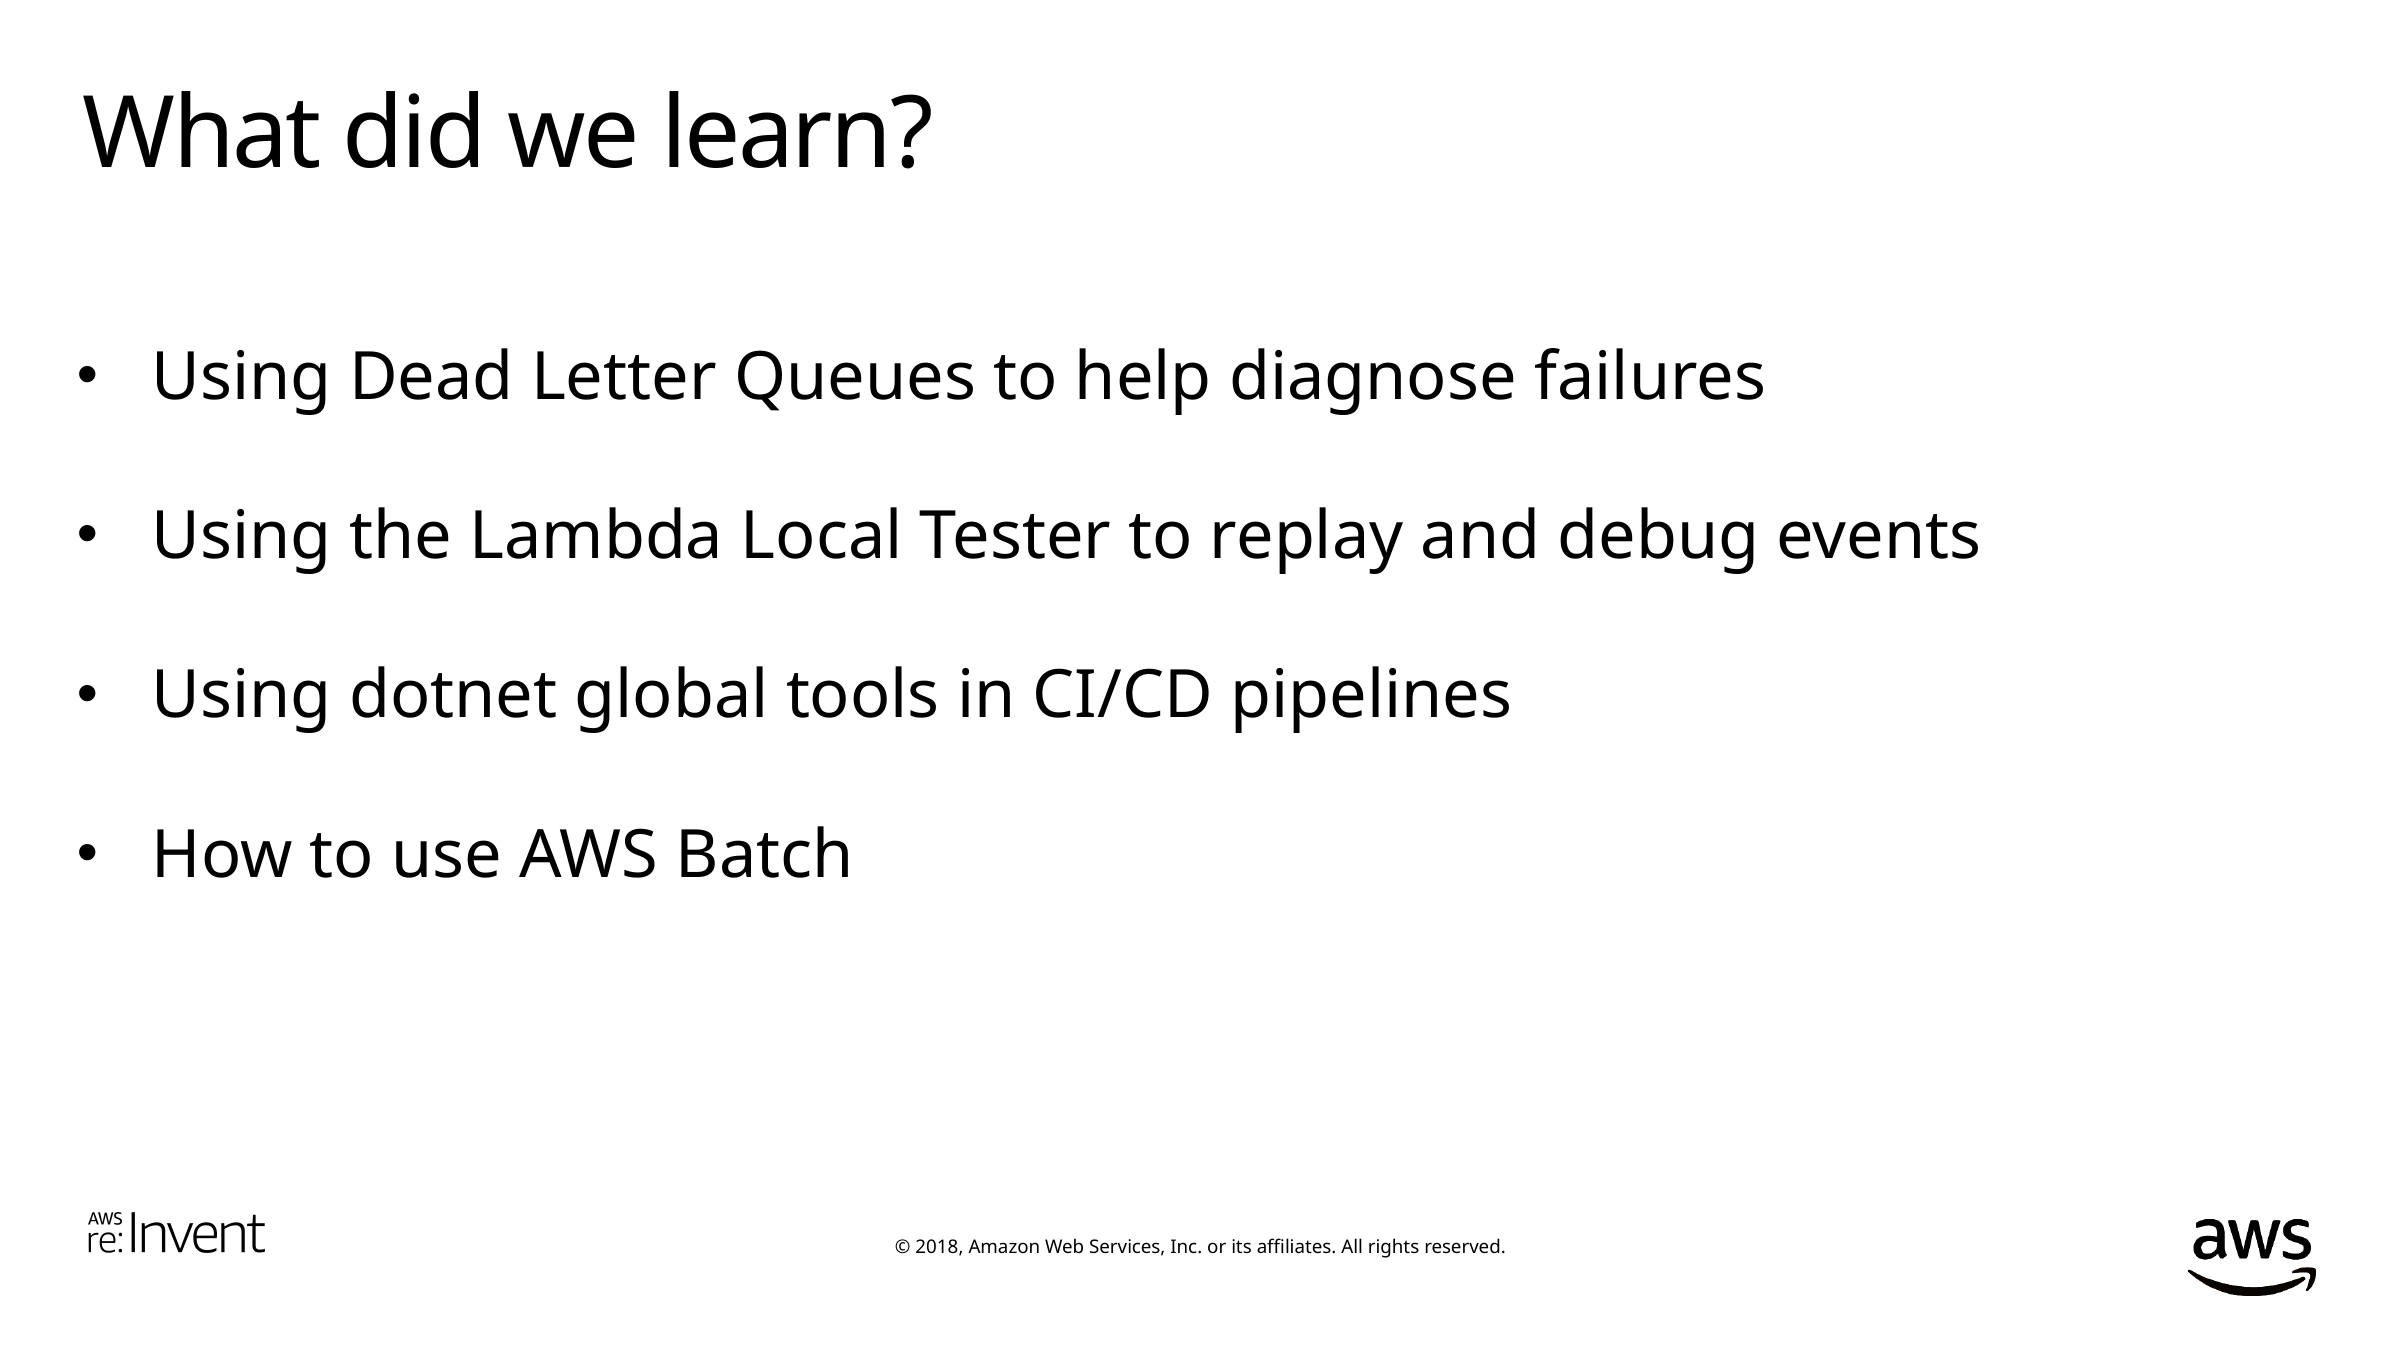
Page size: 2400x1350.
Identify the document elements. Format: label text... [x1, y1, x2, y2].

list Using Dead Letter Queues to help diagnose failures Using the Lambda Local Tester to replay and debug events Using dotnet global tools in CI/CD pipelines How to use AWS Batch [52, 326, 2059, 1125]
title What did we learn? [52, 56, 2348, 201]
picture [88, 1212, 265, 1253]
picture [2188, 1219, 2316, 1296]
